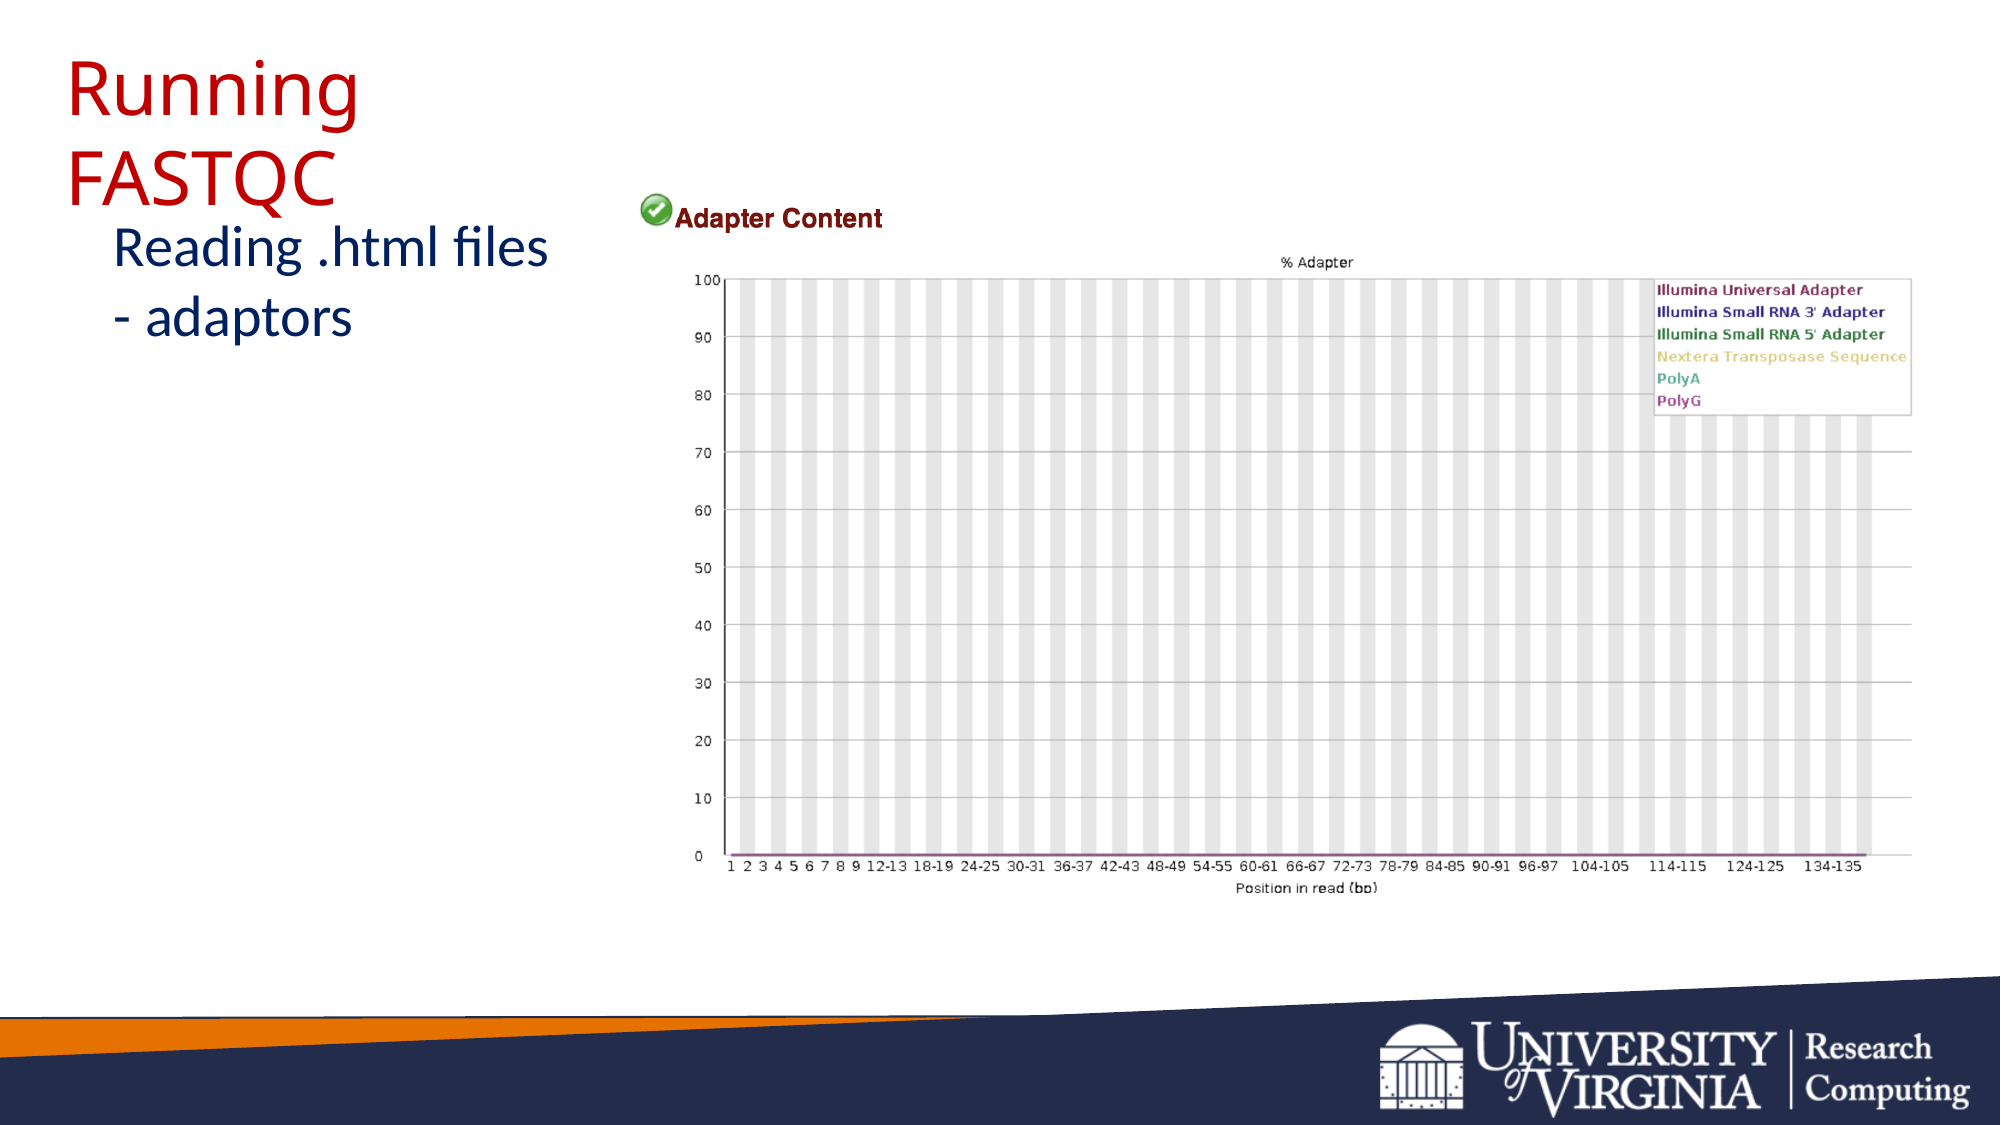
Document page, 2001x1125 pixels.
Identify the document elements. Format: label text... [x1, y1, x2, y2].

picture [632, 164, 1927, 893]
text_box Reading .html files - adaptors [99, 200, 609, 355]
text_box Running FASTQC [50, 33, 633, 229]
text_box [0, 1015, 1021, 1057]
text_box [0, 976, 2000, 1125]
picture [1380, 1021, 1981, 1118]
